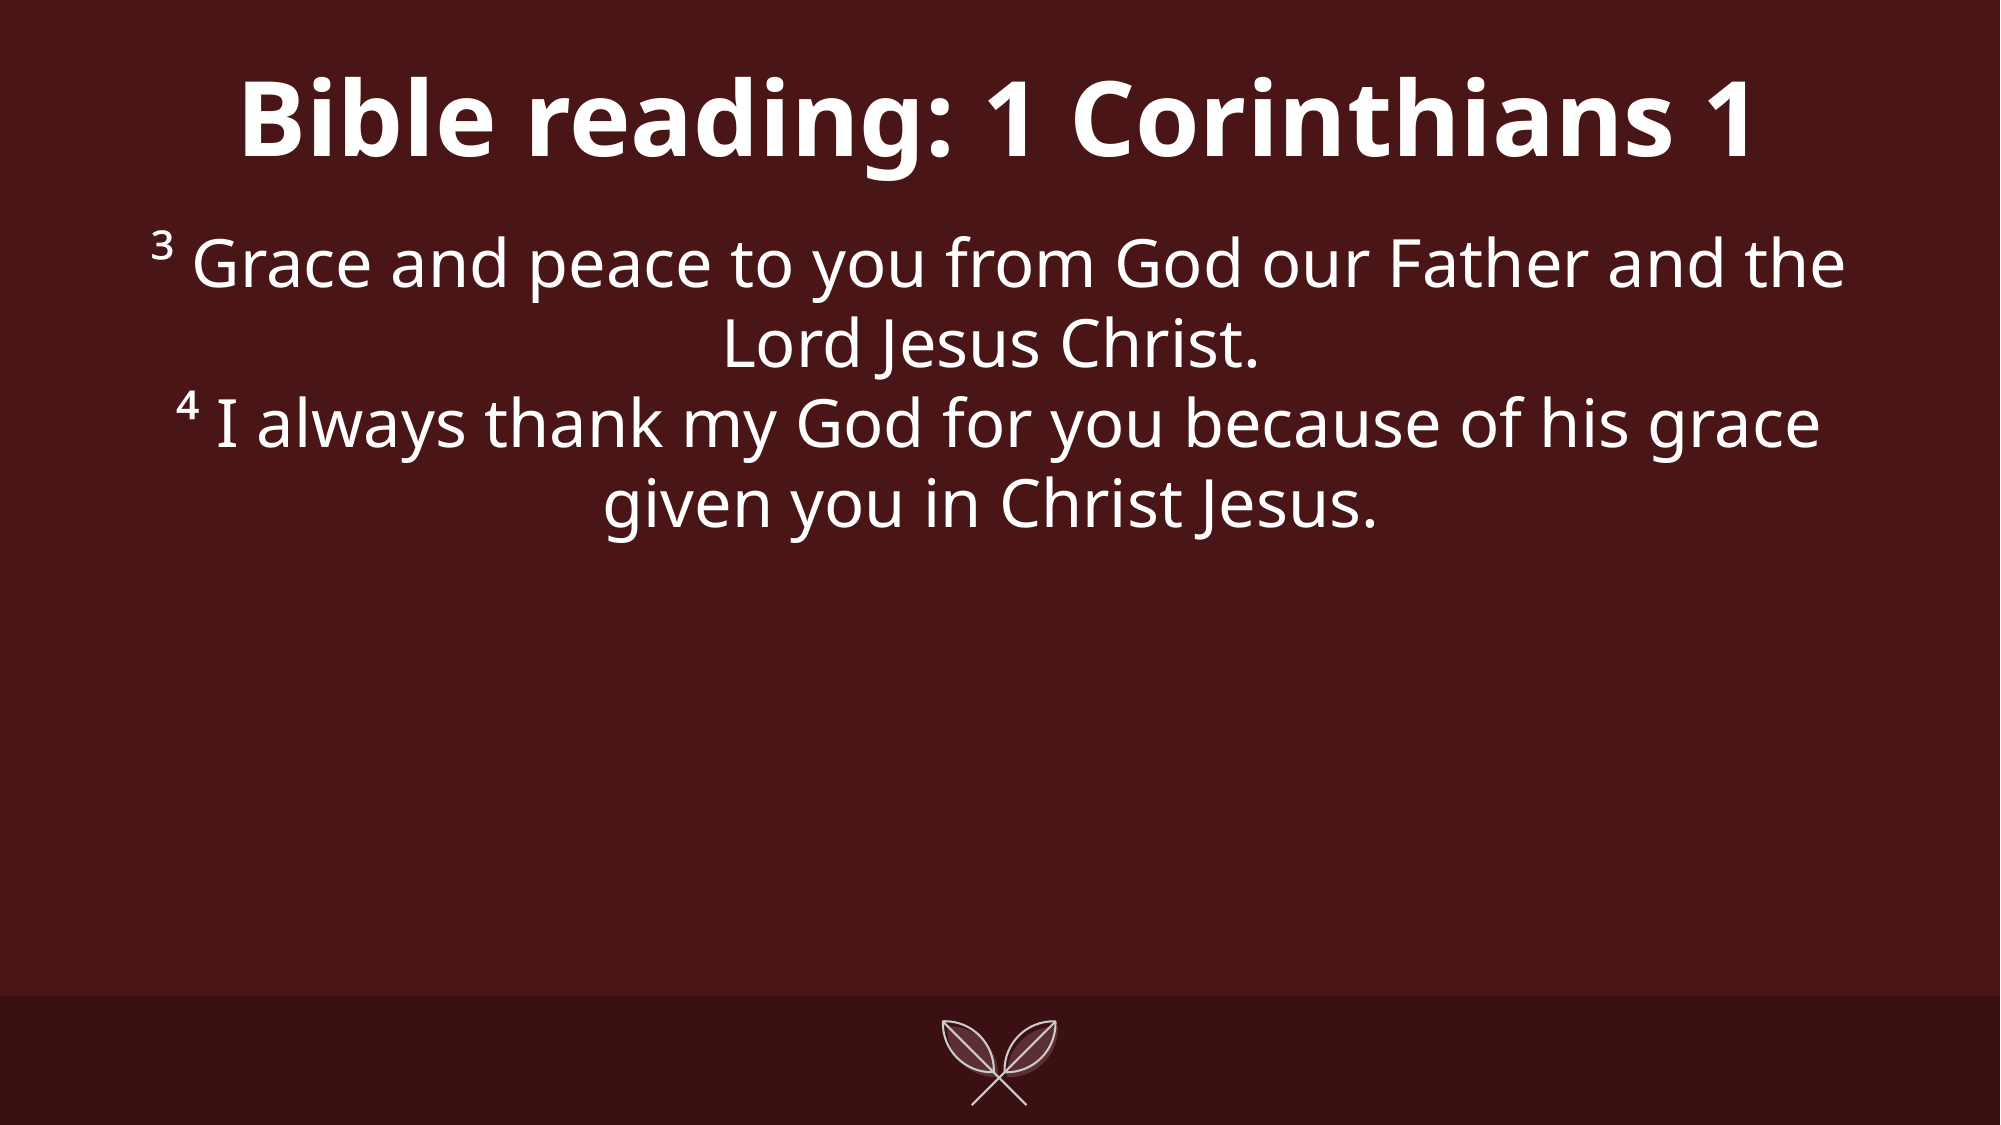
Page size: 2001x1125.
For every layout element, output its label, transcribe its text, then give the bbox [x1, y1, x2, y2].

text_box Bible reading: 1 Corinthians 1 [99, 44, 1900, 185]
text_box ³ Grace and peace to you from God our Father and the Lord Jesus Christ. ⁴ I always thank my God for you because of his grace given you in Christ Jesus. [99, 213, 1900, 549]
